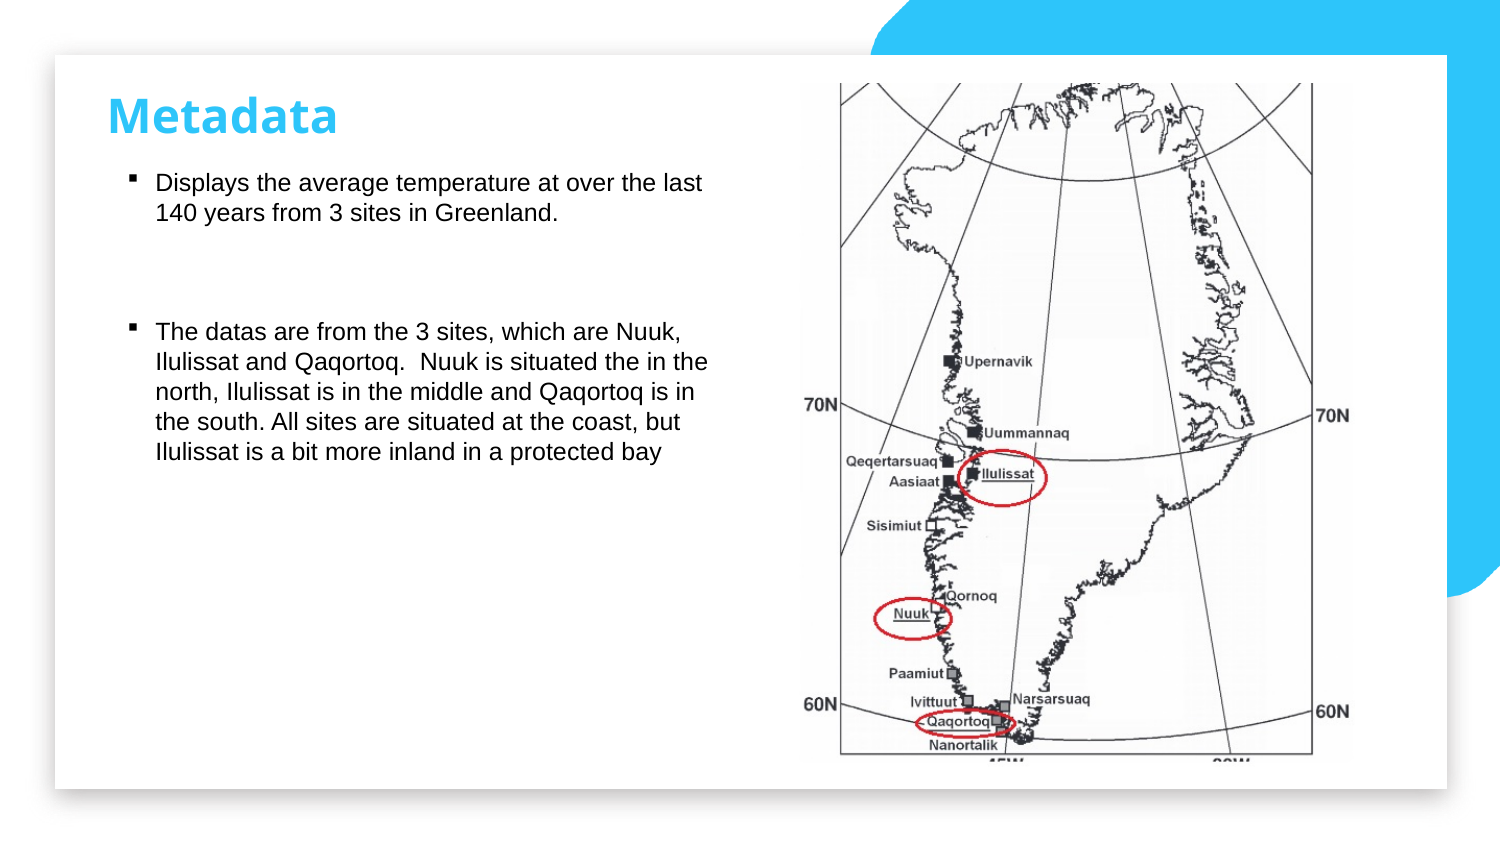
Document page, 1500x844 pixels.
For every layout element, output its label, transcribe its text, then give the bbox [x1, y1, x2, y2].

picture [0, 0, 1500, 844]
text_box Metadata [91, 70, 893, 152]
text_box Displays the average temperature at over the last 140 years from 3 sites in Greenland. The datas are from the 3 sites, which are Nuuk, Ilulissat and Qaqortoq. Nuuk is situated the in the north, Ilulissat is in the middle and Qaqortoq is in the south. All sites are situated at the coast, but Ilulissat is a bit more inland in a protected bay [112, 152, 739, 701]
